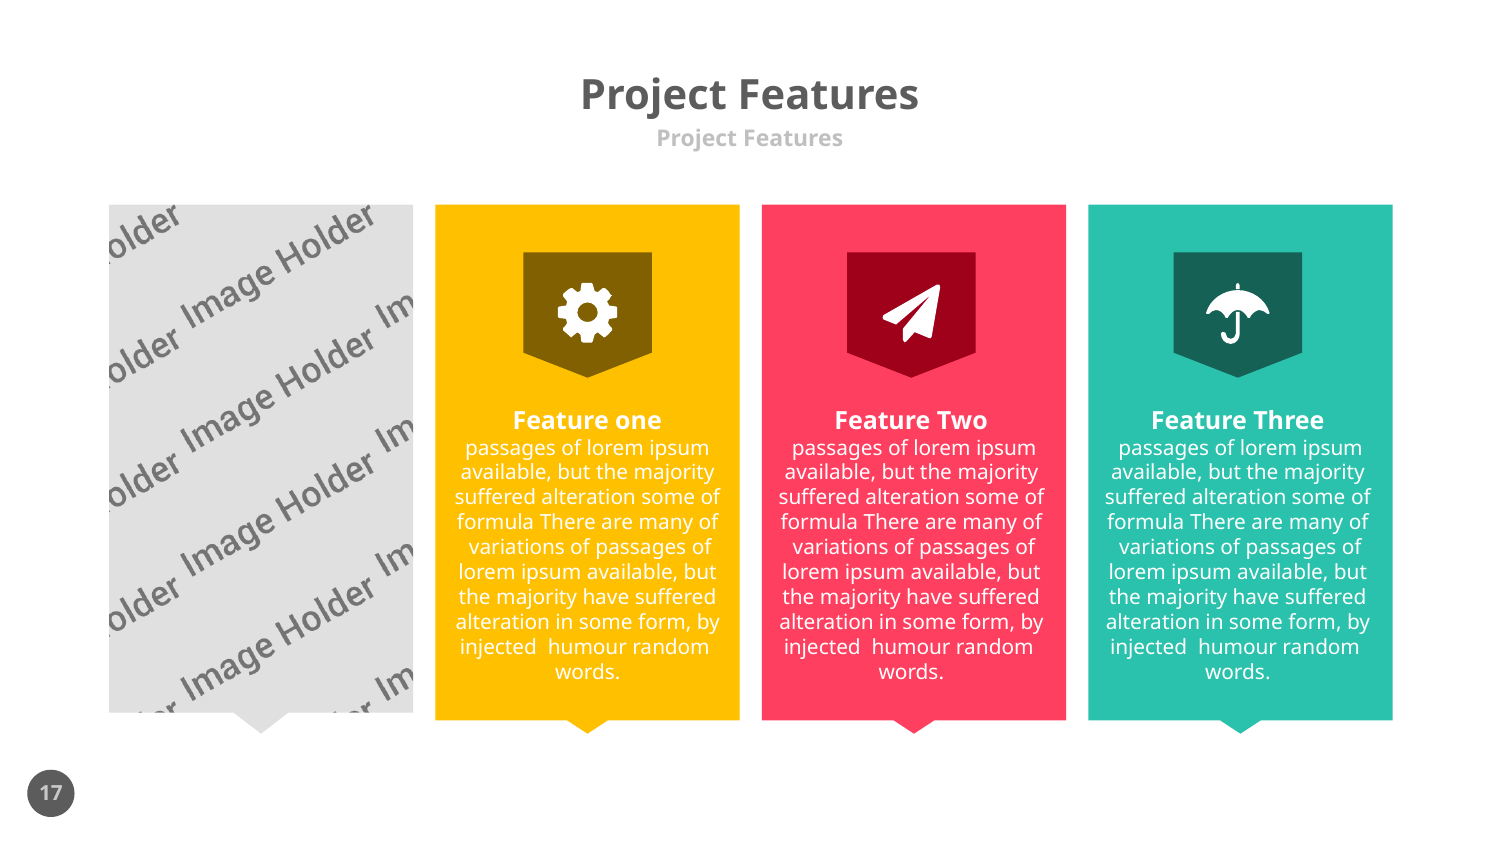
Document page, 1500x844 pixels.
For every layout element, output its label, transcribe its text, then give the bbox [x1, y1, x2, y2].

text_box [557, 282, 618, 343]
text_box Feature Three passages of lorem ipsum available, but the majority suffered alteration some of formula There are many of variations of passages of lorem ipsum available, but the majority have suffered alteration in some form, by injected humour random words. [1089, 396, 1386, 692]
text_box Feature one passages of lorem ipsum available, but the majority suffered alteration some of formula There are many of variations of passages of lorem ipsum available, but the majority have suffered alteration in some form, by injected humour random words. [439, 396, 736, 692]
text_box [1206, 283, 1270, 344]
text_box [844, 250, 978, 380]
text_box [882, 284, 941, 343]
text_box [759, 202, 1069, 736]
slide_number 17 [13, 770, 89, 816]
list Project Features [412, 121, 1088, 155]
title Project Features [287, 63, 1213, 122]
text_box [1171, 250, 1305, 380]
text_box [1086, 202, 1395, 736]
text_box [433, 202, 742, 736]
picture [108, 204, 414, 734]
text_box [521, 250, 654, 380]
text_box Feature Two passages of lorem ipsum available, but the majority suffered alteration some of formula There are many of variations of passages of lorem ipsum available, but the majority have suffered alteration in some form, by injected humour random words. [763, 396, 1060, 692]
